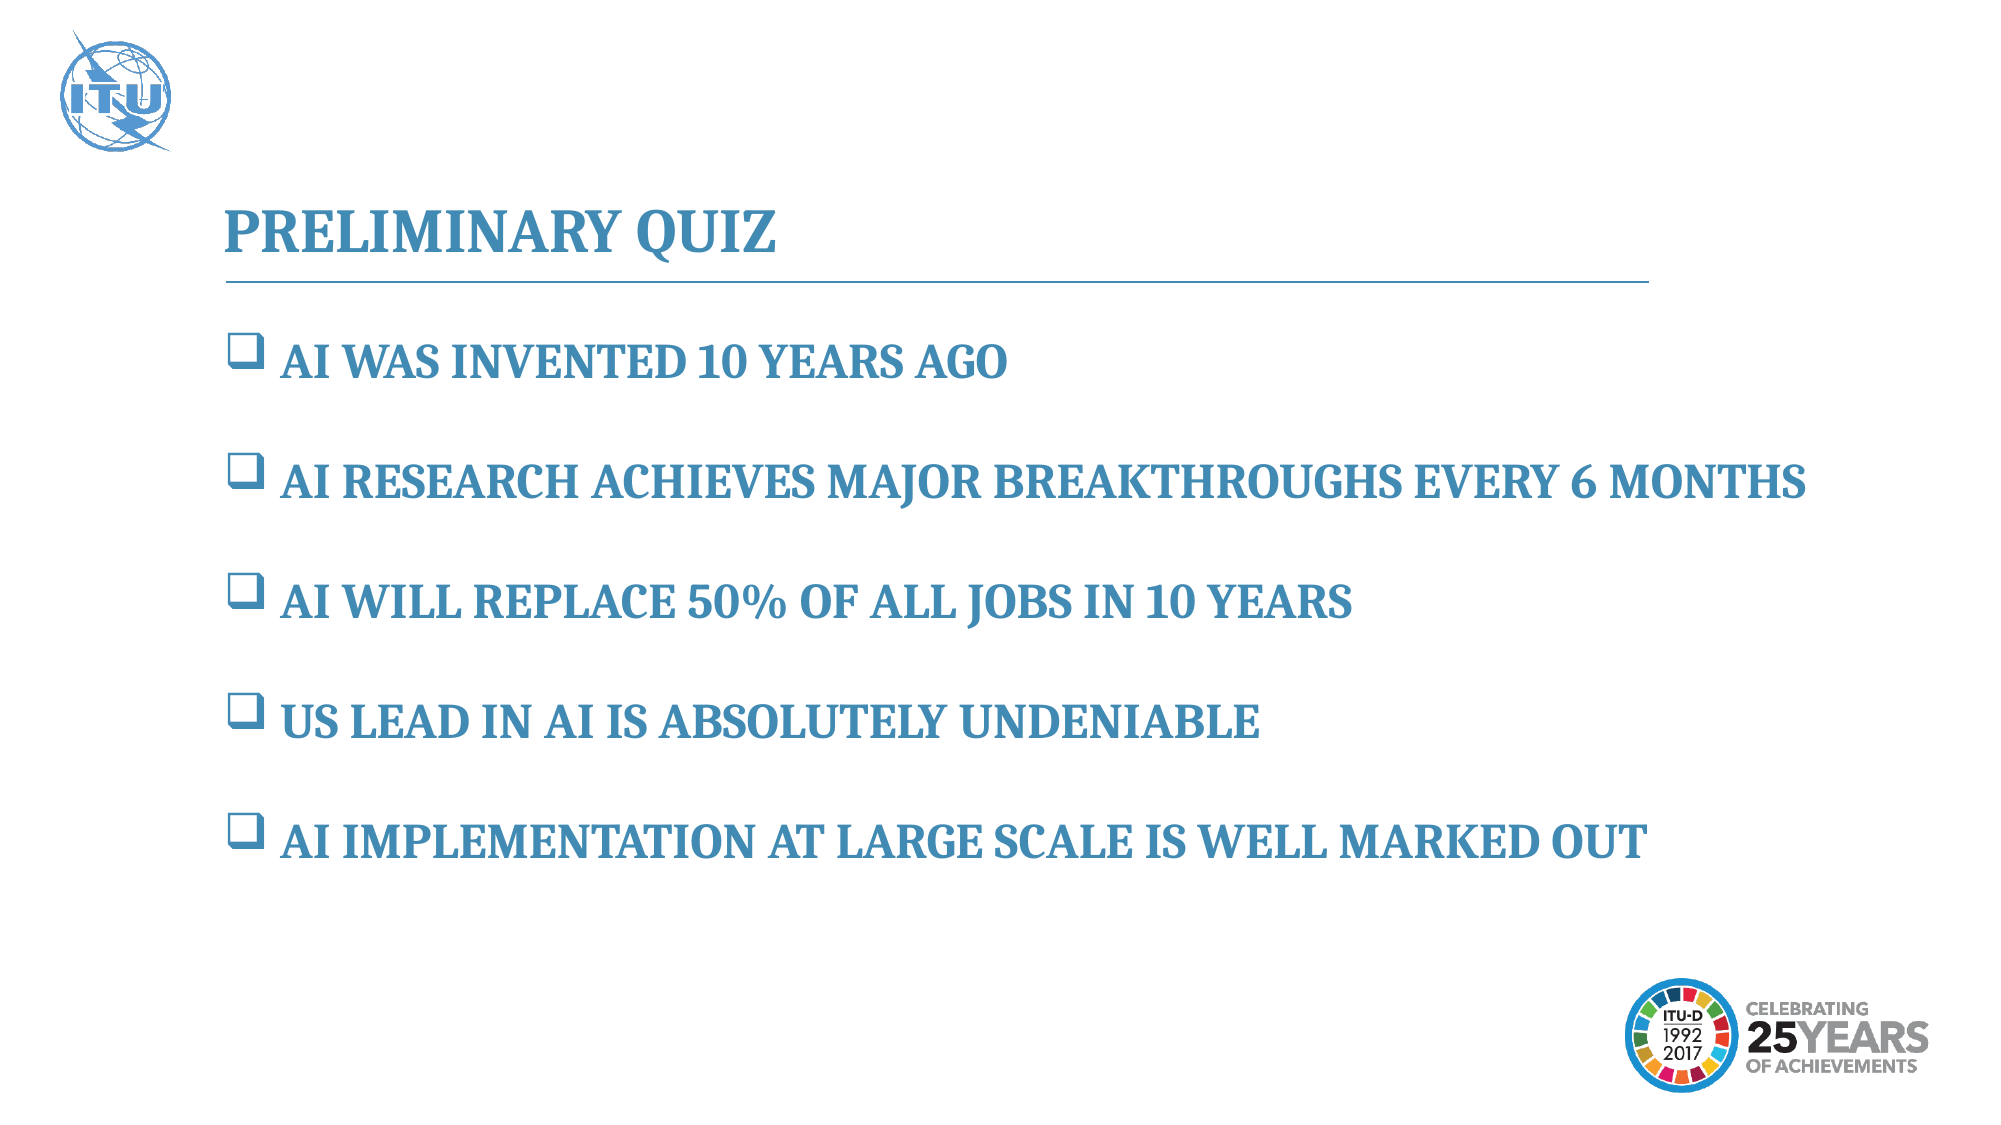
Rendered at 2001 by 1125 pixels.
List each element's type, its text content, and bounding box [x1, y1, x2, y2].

text_box PRELIMINARY QUIZ [208, 182, 1718, 273]
text_box AI WAS INVENTED 10 YEARS AGO AI RESEARCH ACHIEVES MAJOR BREAKTHROUGHS EVERY 6 MONTHS AI WILL REPLACE 50% OF ALL JOBS IN 10 YEARS US LEAD IN AI IS ABSOLUTELY UNDENIABLE AI IMPLEMENTATION AT LARGE SCALE IS WELL MARKED OUT [209, 320, 1835, 1021]
picture [57, 26, 177, 156]
picture [1623, 977, 1930, 1093]
